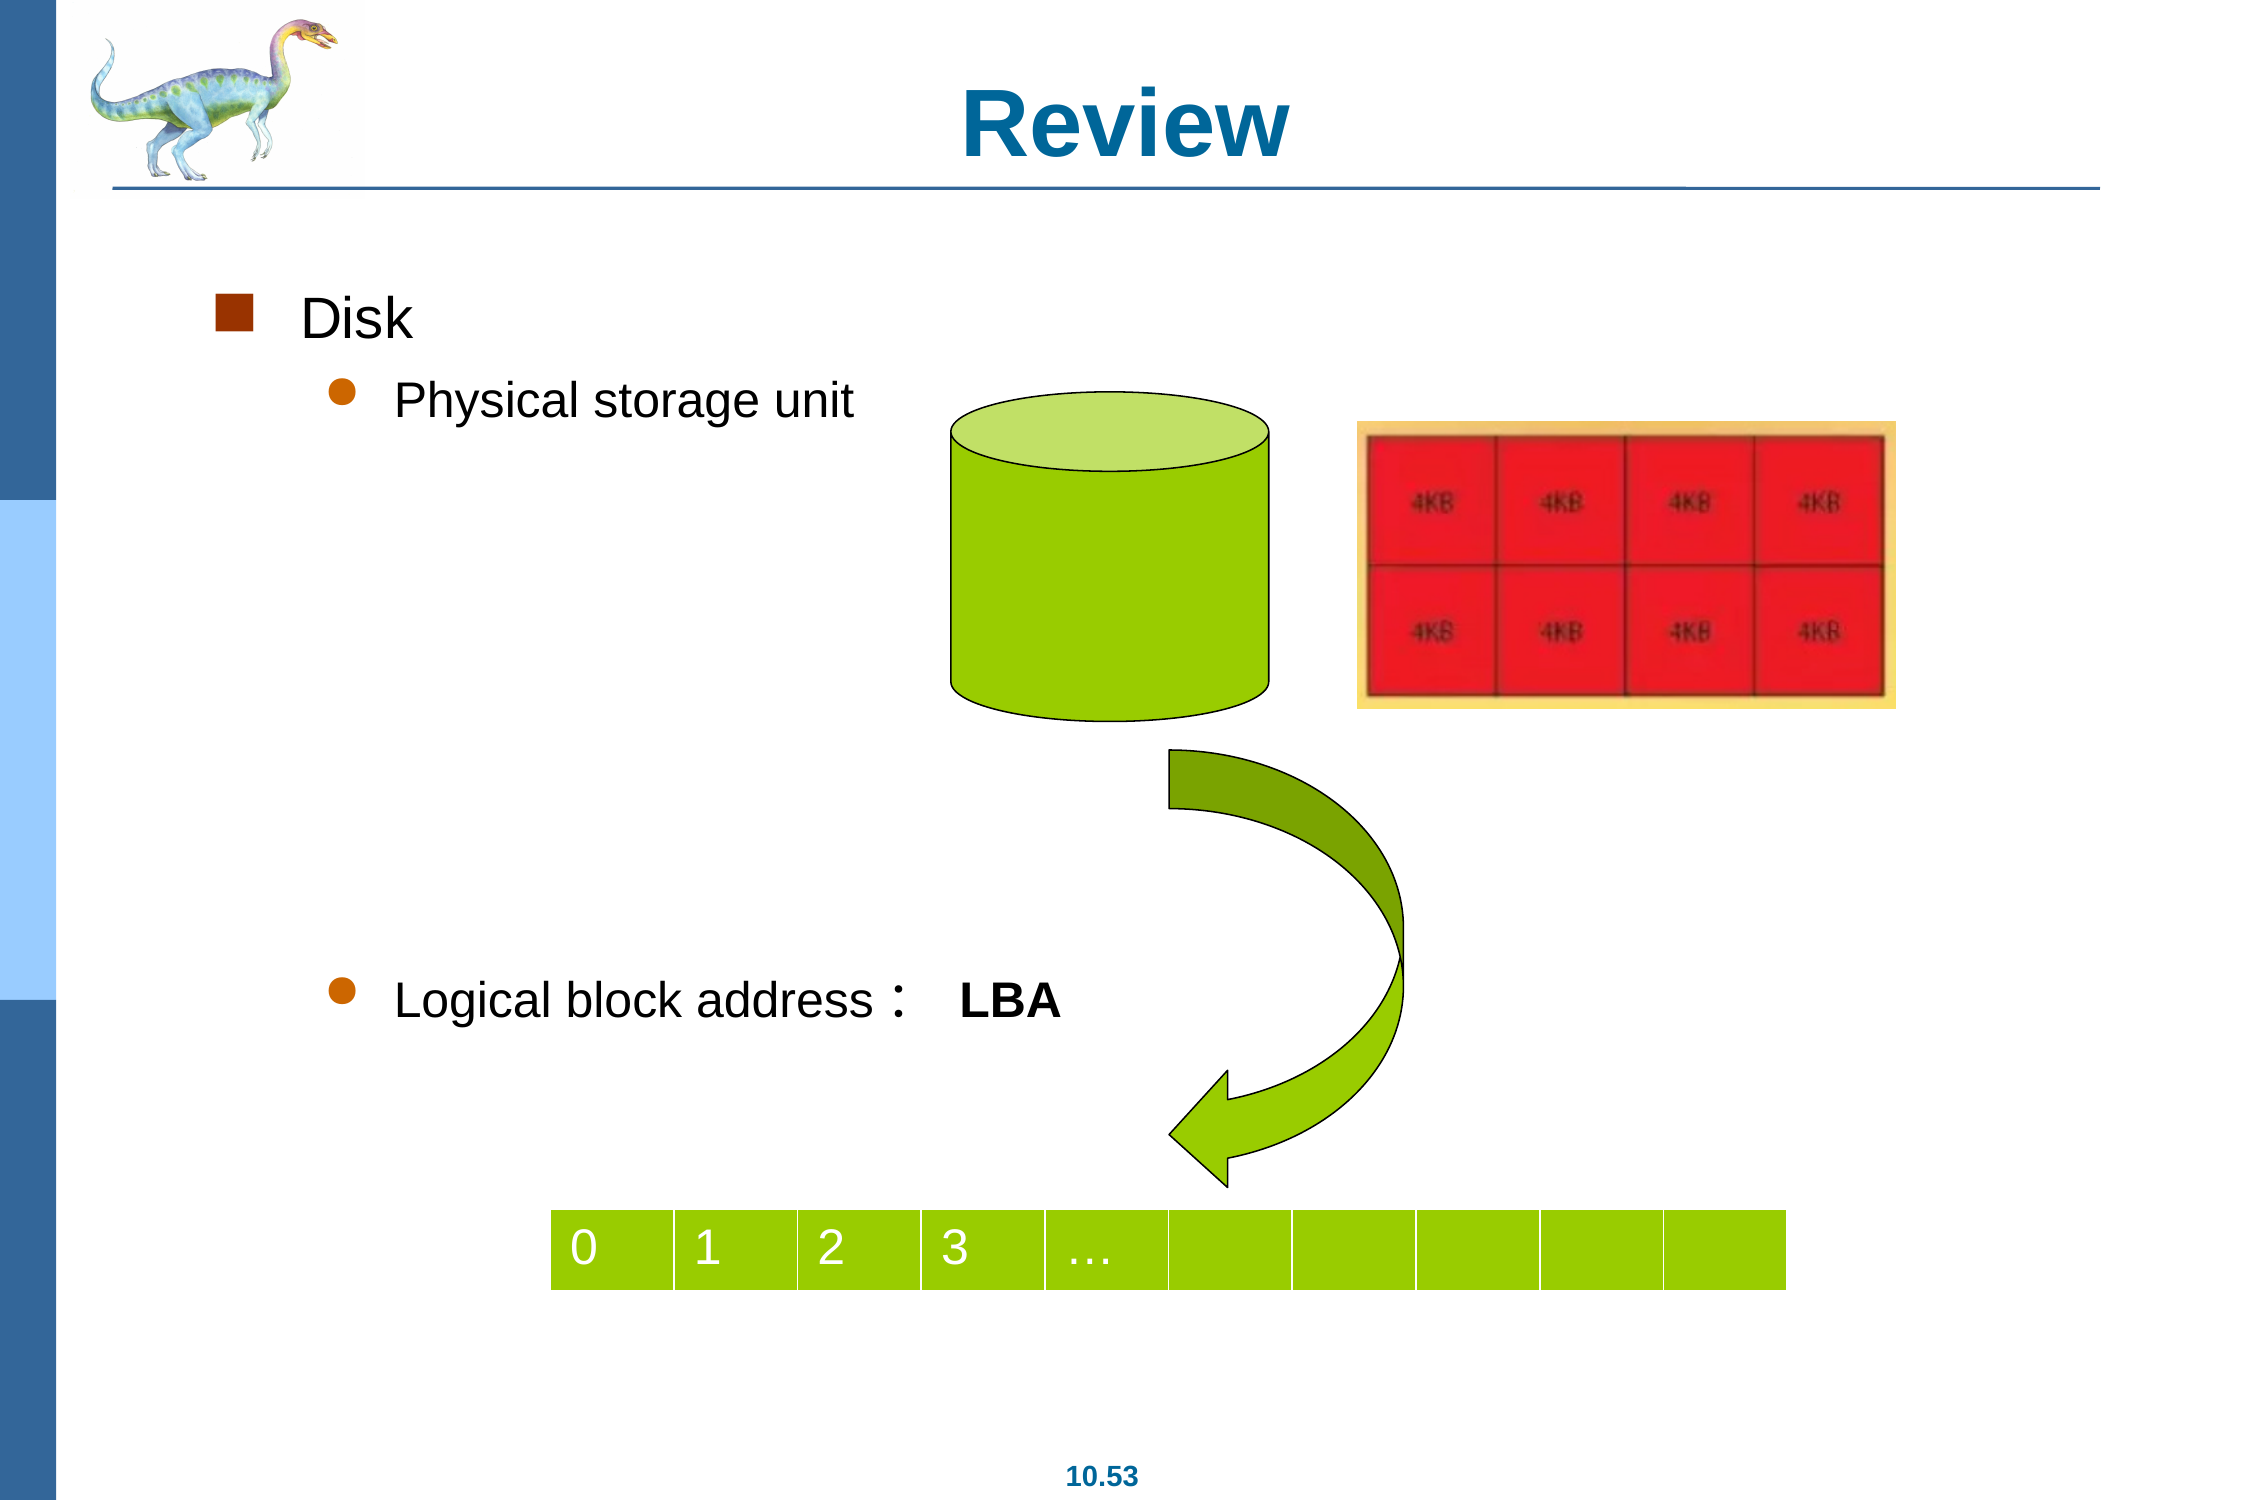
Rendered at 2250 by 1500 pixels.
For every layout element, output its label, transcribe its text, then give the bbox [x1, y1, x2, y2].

table_header [1293, 1210, 1415, 1290]
table_header 1 [675, 1210, 797, 1290]
table_header 2 [798, 1210, 920, 1290]
picture [1357, 421, 1896, 709]
table_header [1169, 1210, 1291, 1290]
title Review [112, 60, 2138, 187]
table_header [1417, 1210, 1539, 1290]
text_box [950, 391, 1269, 722]
picture [70, 0, 365, 199]
text_box [1169, 750, 1404, 1188]
list Disk Physical storage unit Logical block address： LBA [198, 269, 2224, 1005]
table_header … [1046, 1210, 1168, 1290]
table_header 3 [922, 1210, 1044, 1290]
table_header [1541, 1210, 1663, 1290]
table_header [1664, 1210, 1786, 1290]
table_header 0 [551, 1210, 673, 1290]
